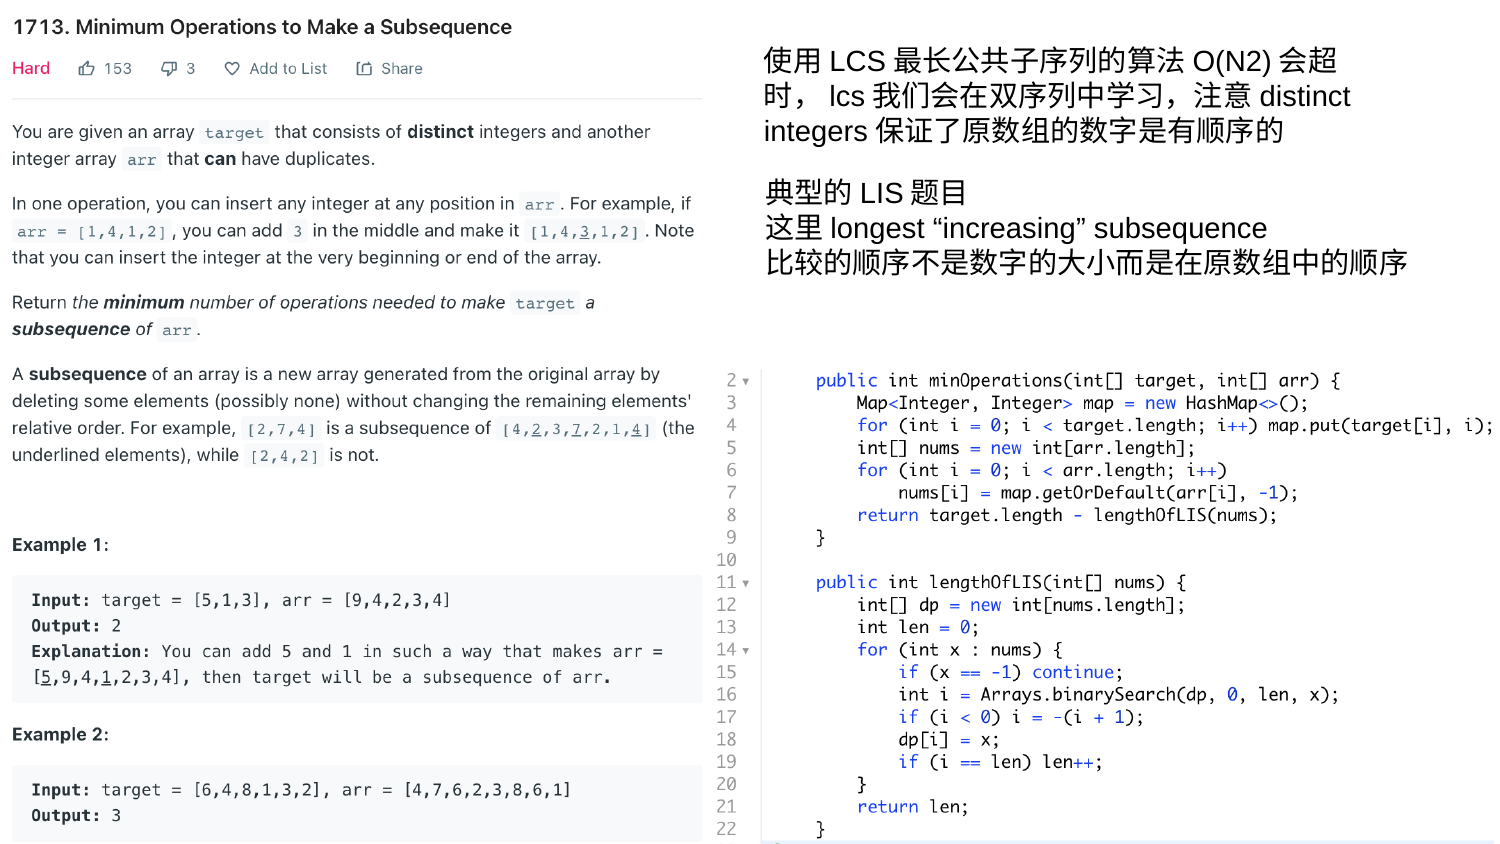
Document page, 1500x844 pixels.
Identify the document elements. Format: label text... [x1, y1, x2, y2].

text_box 使用LCS最长公共子序列的算法O(N2)会超时，lcs我们会在双序列中学习，注意distinct integers保证了原数组的数字是有顺序的 [748, 27, 1408, 146]
picture [0, 0, 1495, 844]
text_box 典型的LIS题目 这里longest “increasing” subsequence 比较的顺序不是数字的大小而是在原数组中的顺序 [750, 159, 1466, 316]
